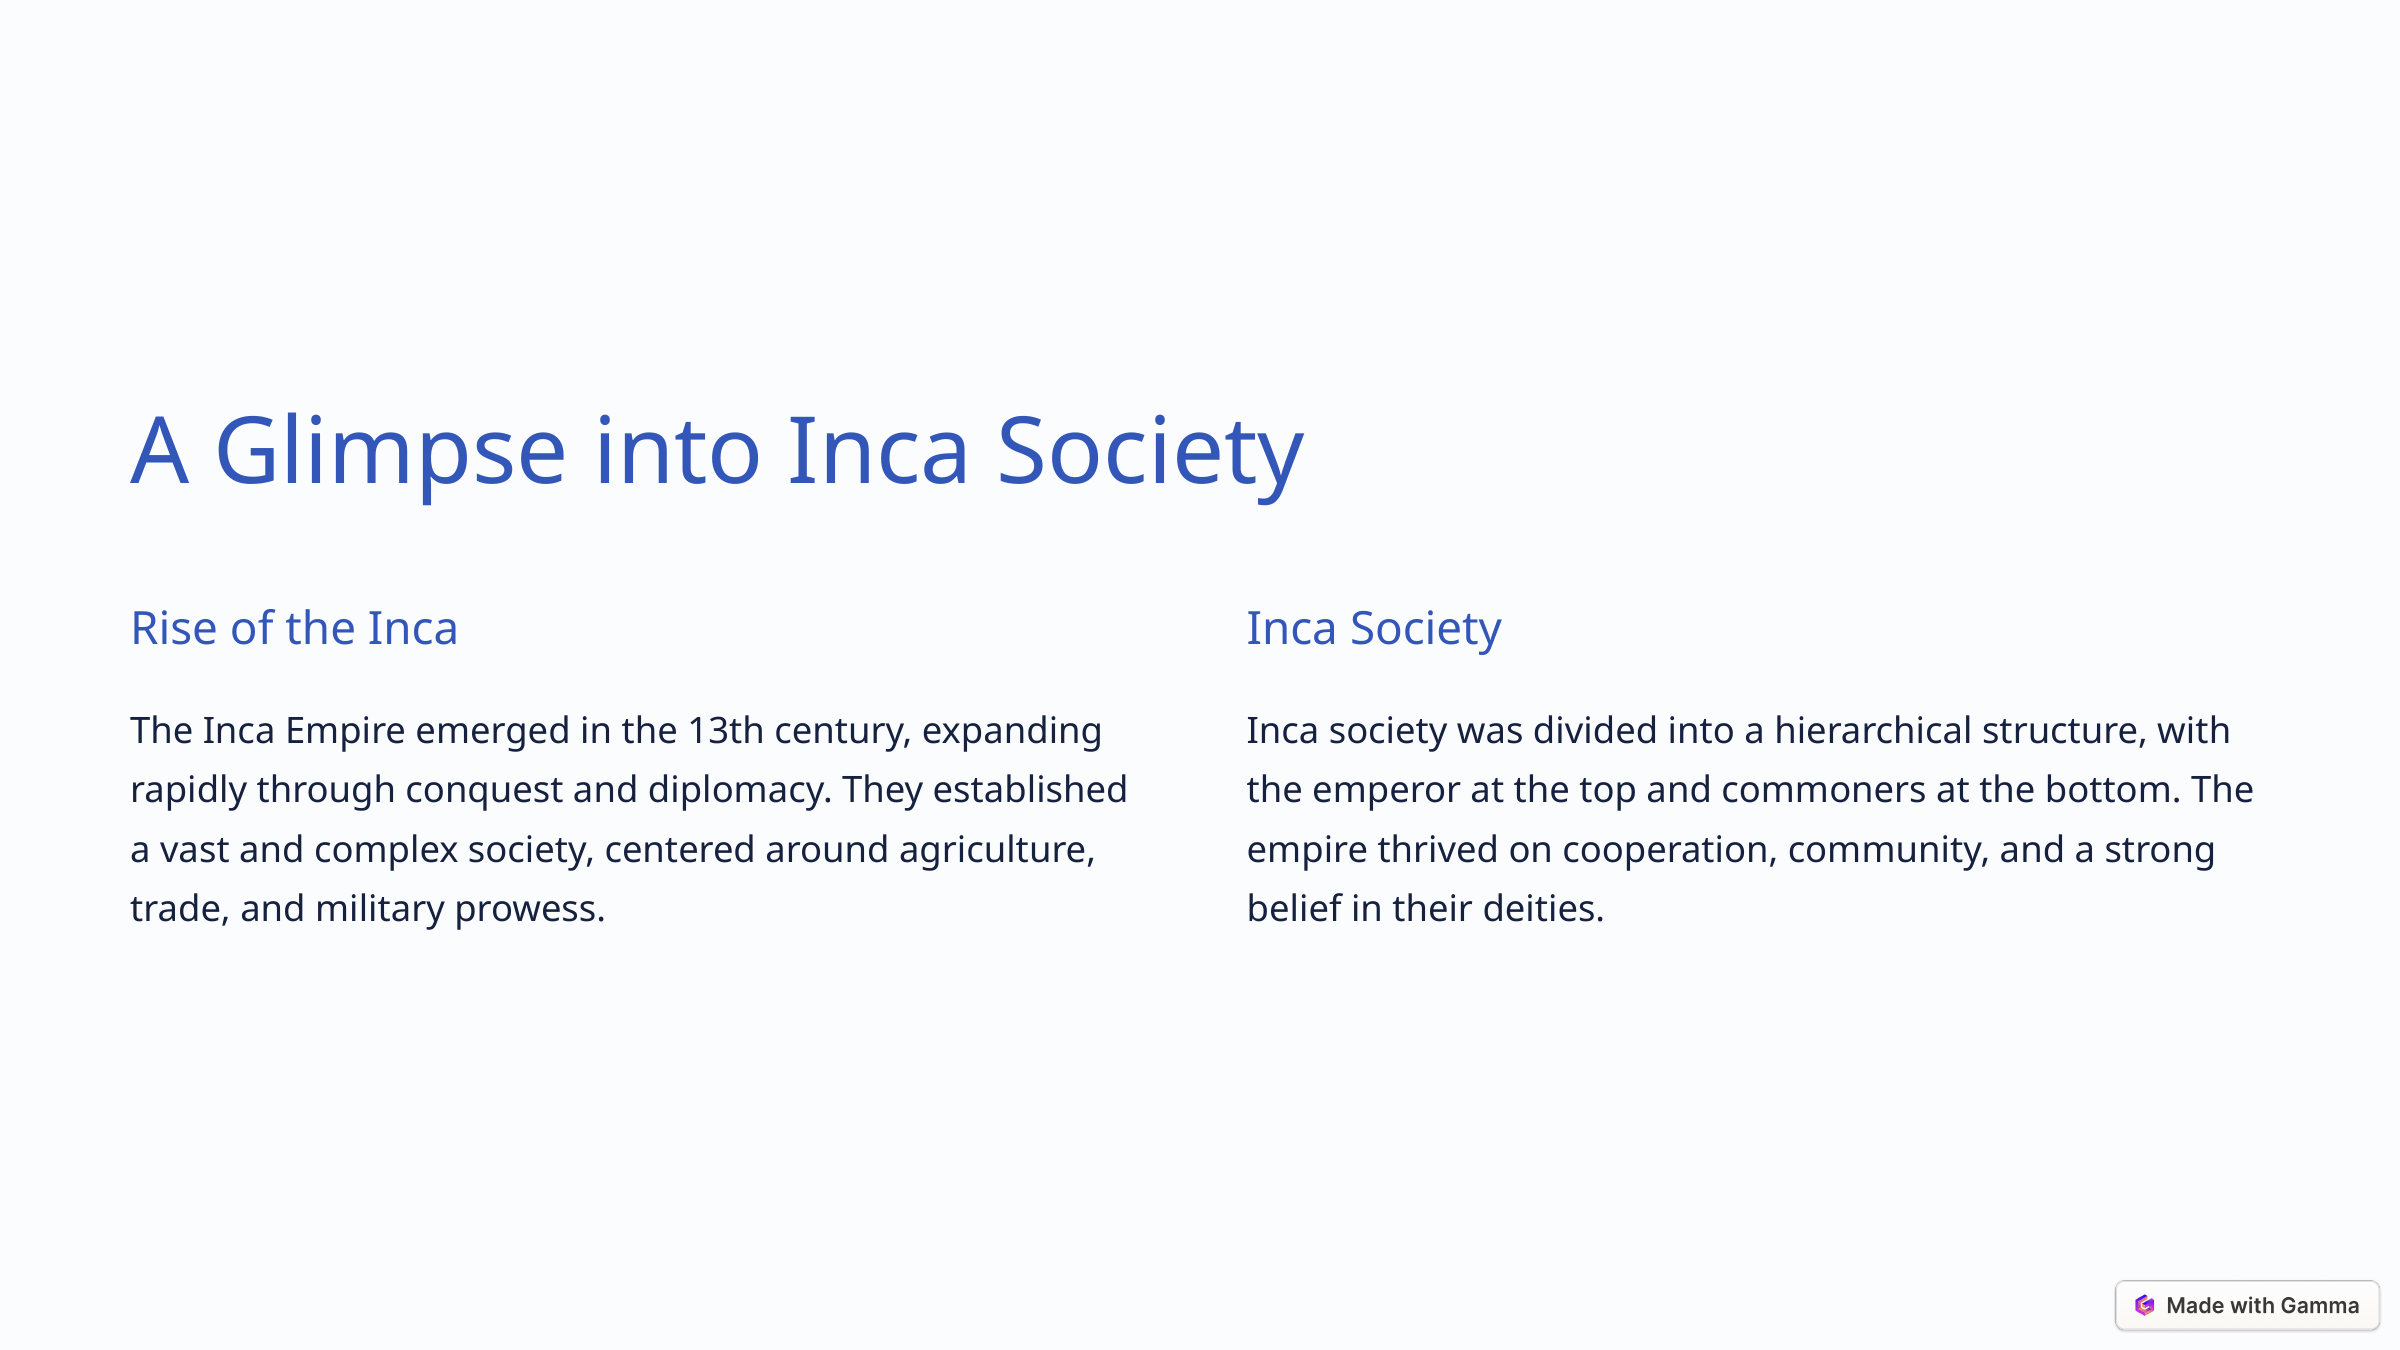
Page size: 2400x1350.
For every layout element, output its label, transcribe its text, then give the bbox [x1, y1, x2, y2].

text_box The Inca Empire emerged in the 13th century, expanding rapidly through conquest and diplomacy. They established a vast and complex society, centered around agriculture, trade, and military prowess. [130, 691, 1155, 930]
text_box Inca Society [1246, 596, 1712, 655]
text_box A Glimpse into Inca Society [130, 386, 1337, 504]
picture [2106, 1271, 2389, 1339]
text_box Inca society was divided into a hierarchical structure, with the emperor at the top and commoners at the bottom. The empire thrived on cooperation, community, and a strong belief in their deities. [1246, 691, 2271, 930]
text_box Rise of the Inca [130, 596, 596, 655]
